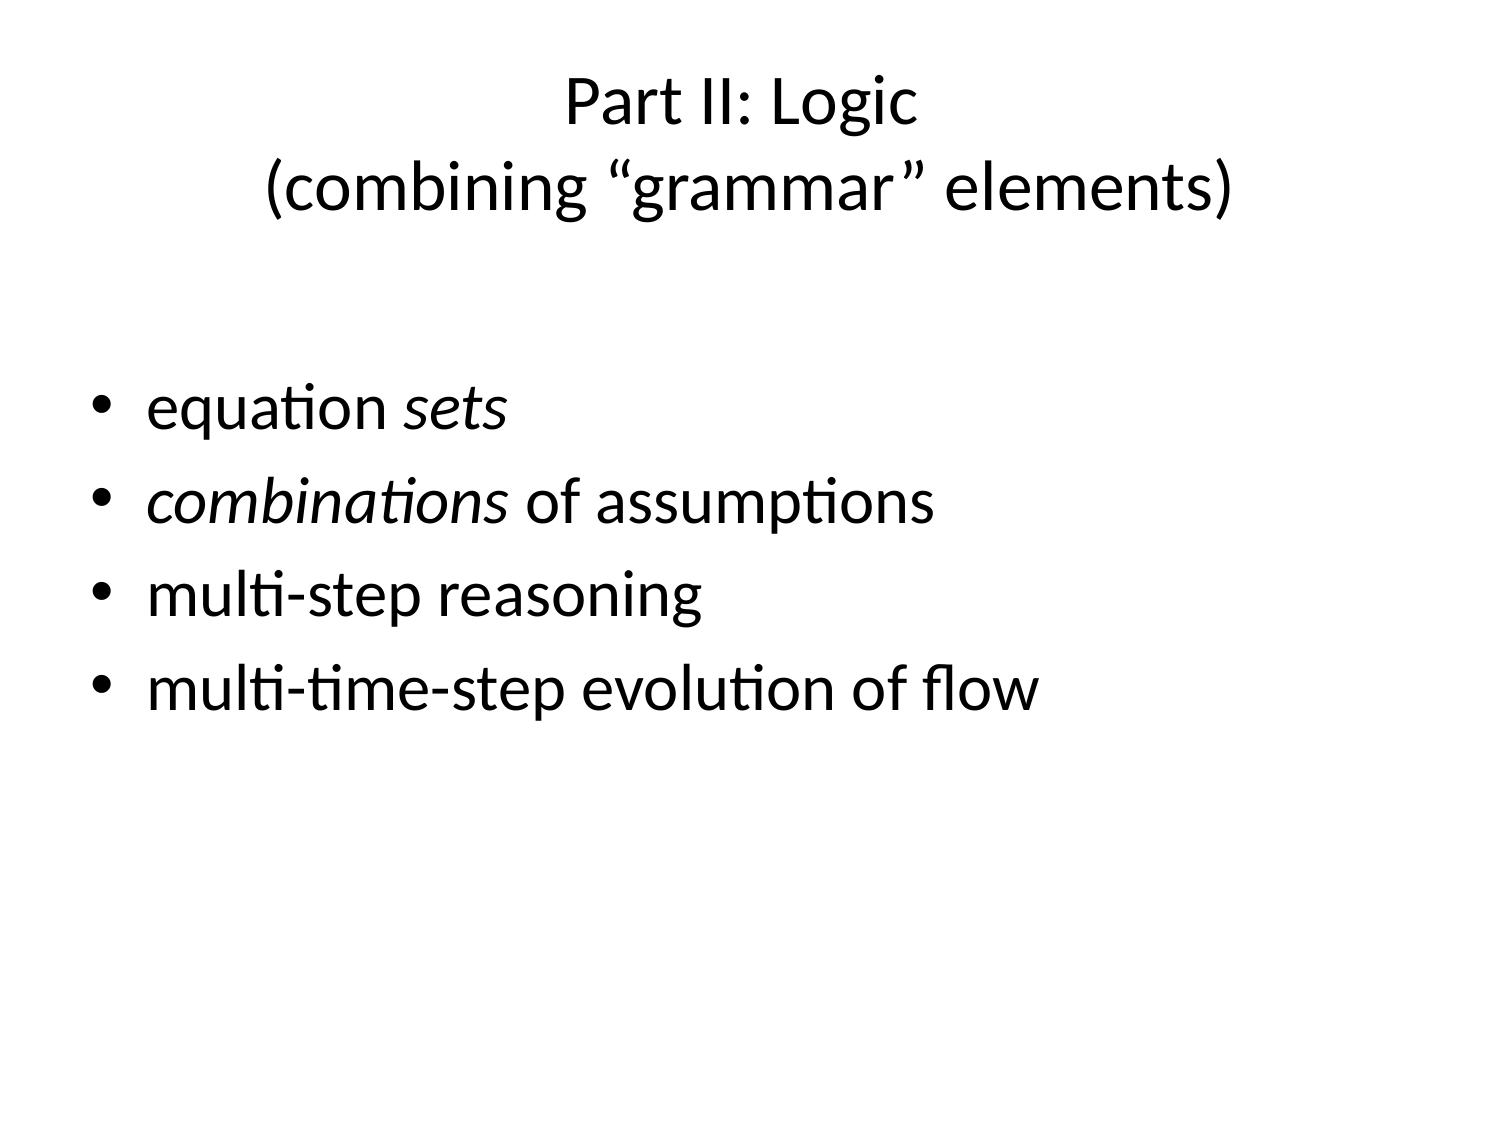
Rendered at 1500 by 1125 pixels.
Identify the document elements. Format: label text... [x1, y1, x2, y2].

title Part II: Logic (combining “grammar” elements) [75, 45, 1425, 233]
list equation sets combinations of assumptions multi-step reasoning multi-time-step evolution of flow [75, 262, 1425, 1005]
